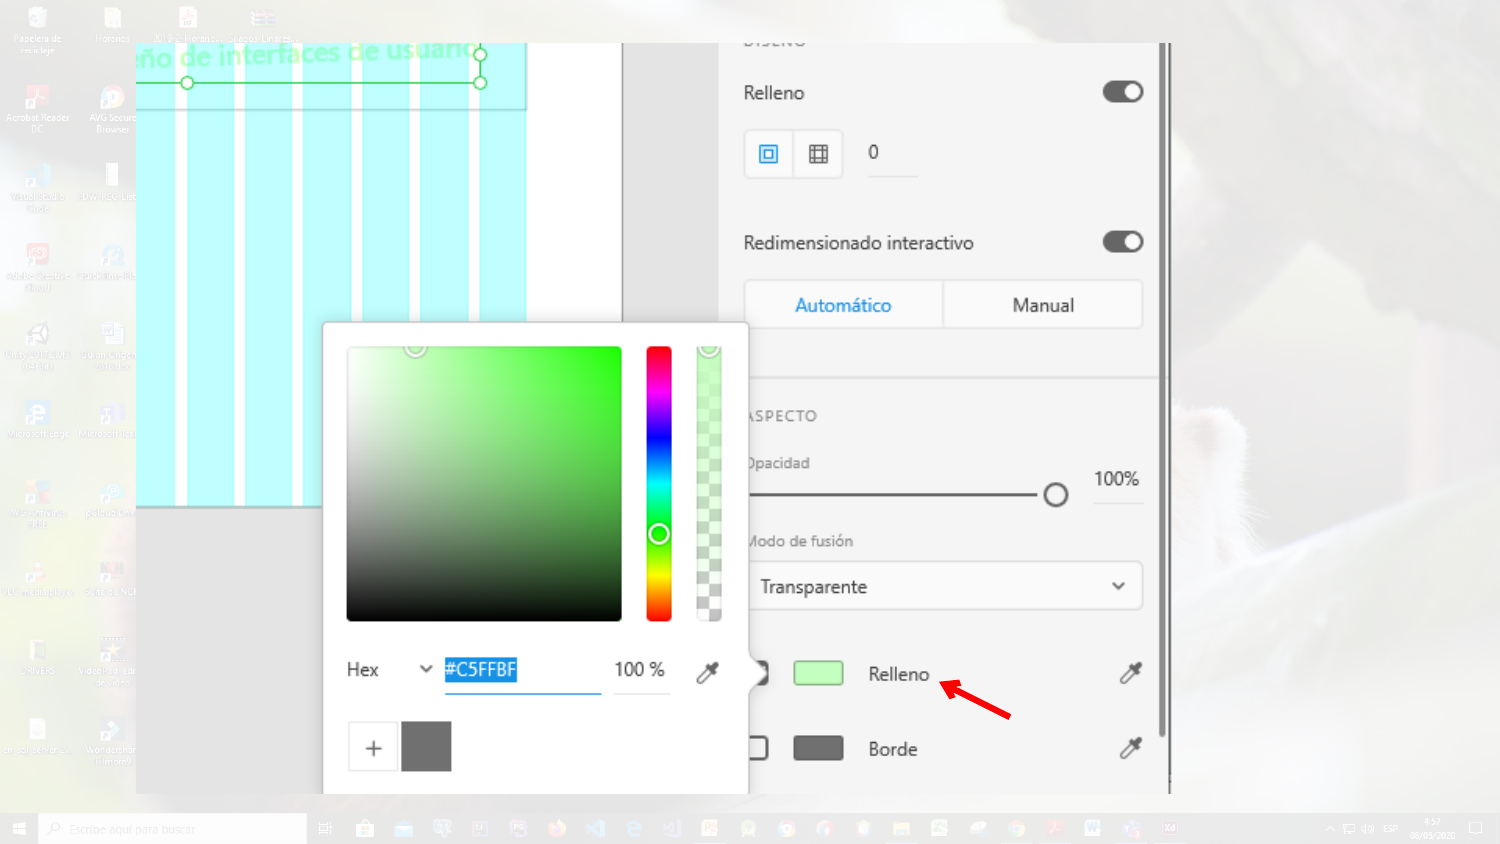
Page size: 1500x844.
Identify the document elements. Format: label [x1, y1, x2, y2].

picture [135, 43, 1172, 795]
text_box [938, 681, 1010, 718]
